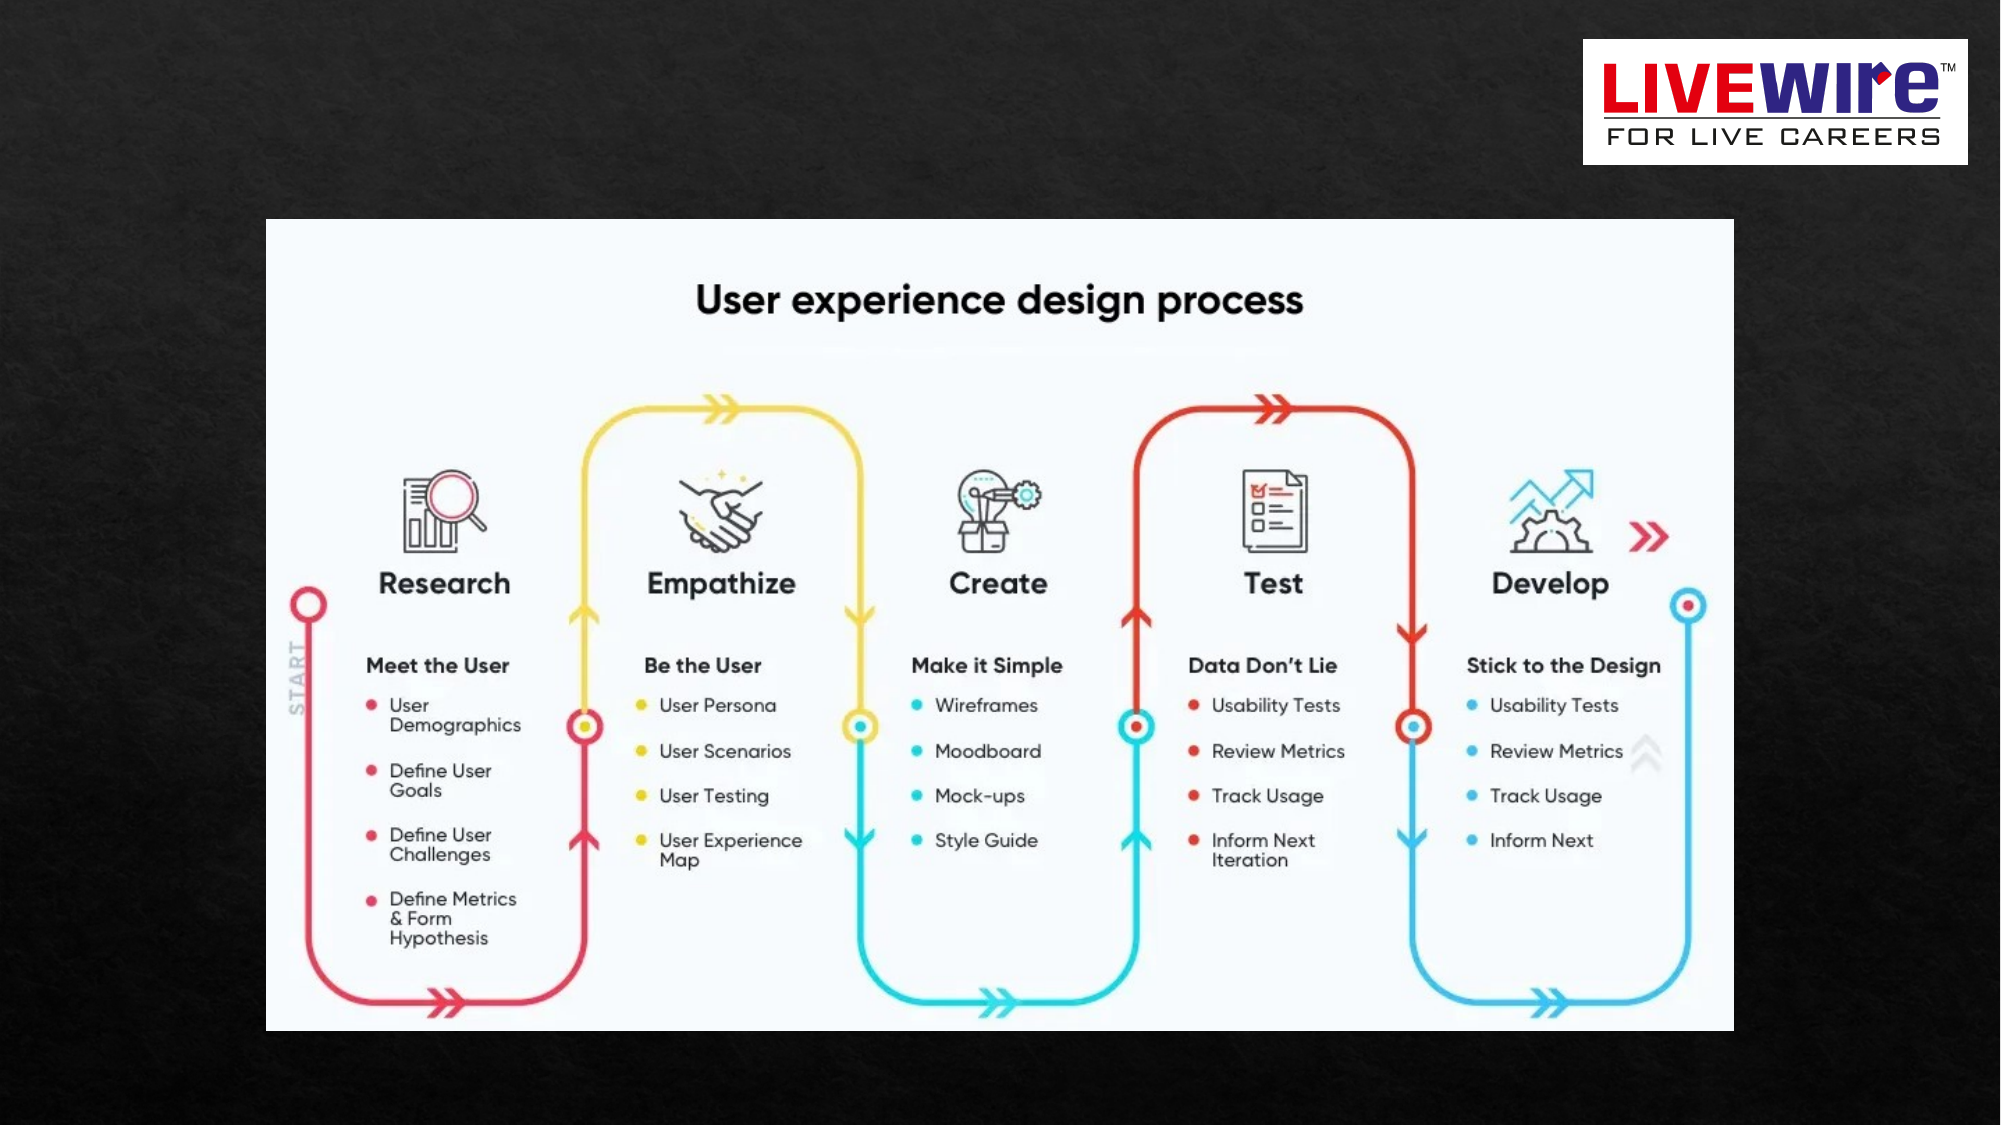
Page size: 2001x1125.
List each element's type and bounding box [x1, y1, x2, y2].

picture [1583, 39, 1969, 166]
picture [265, 219, 1735, 1032]
